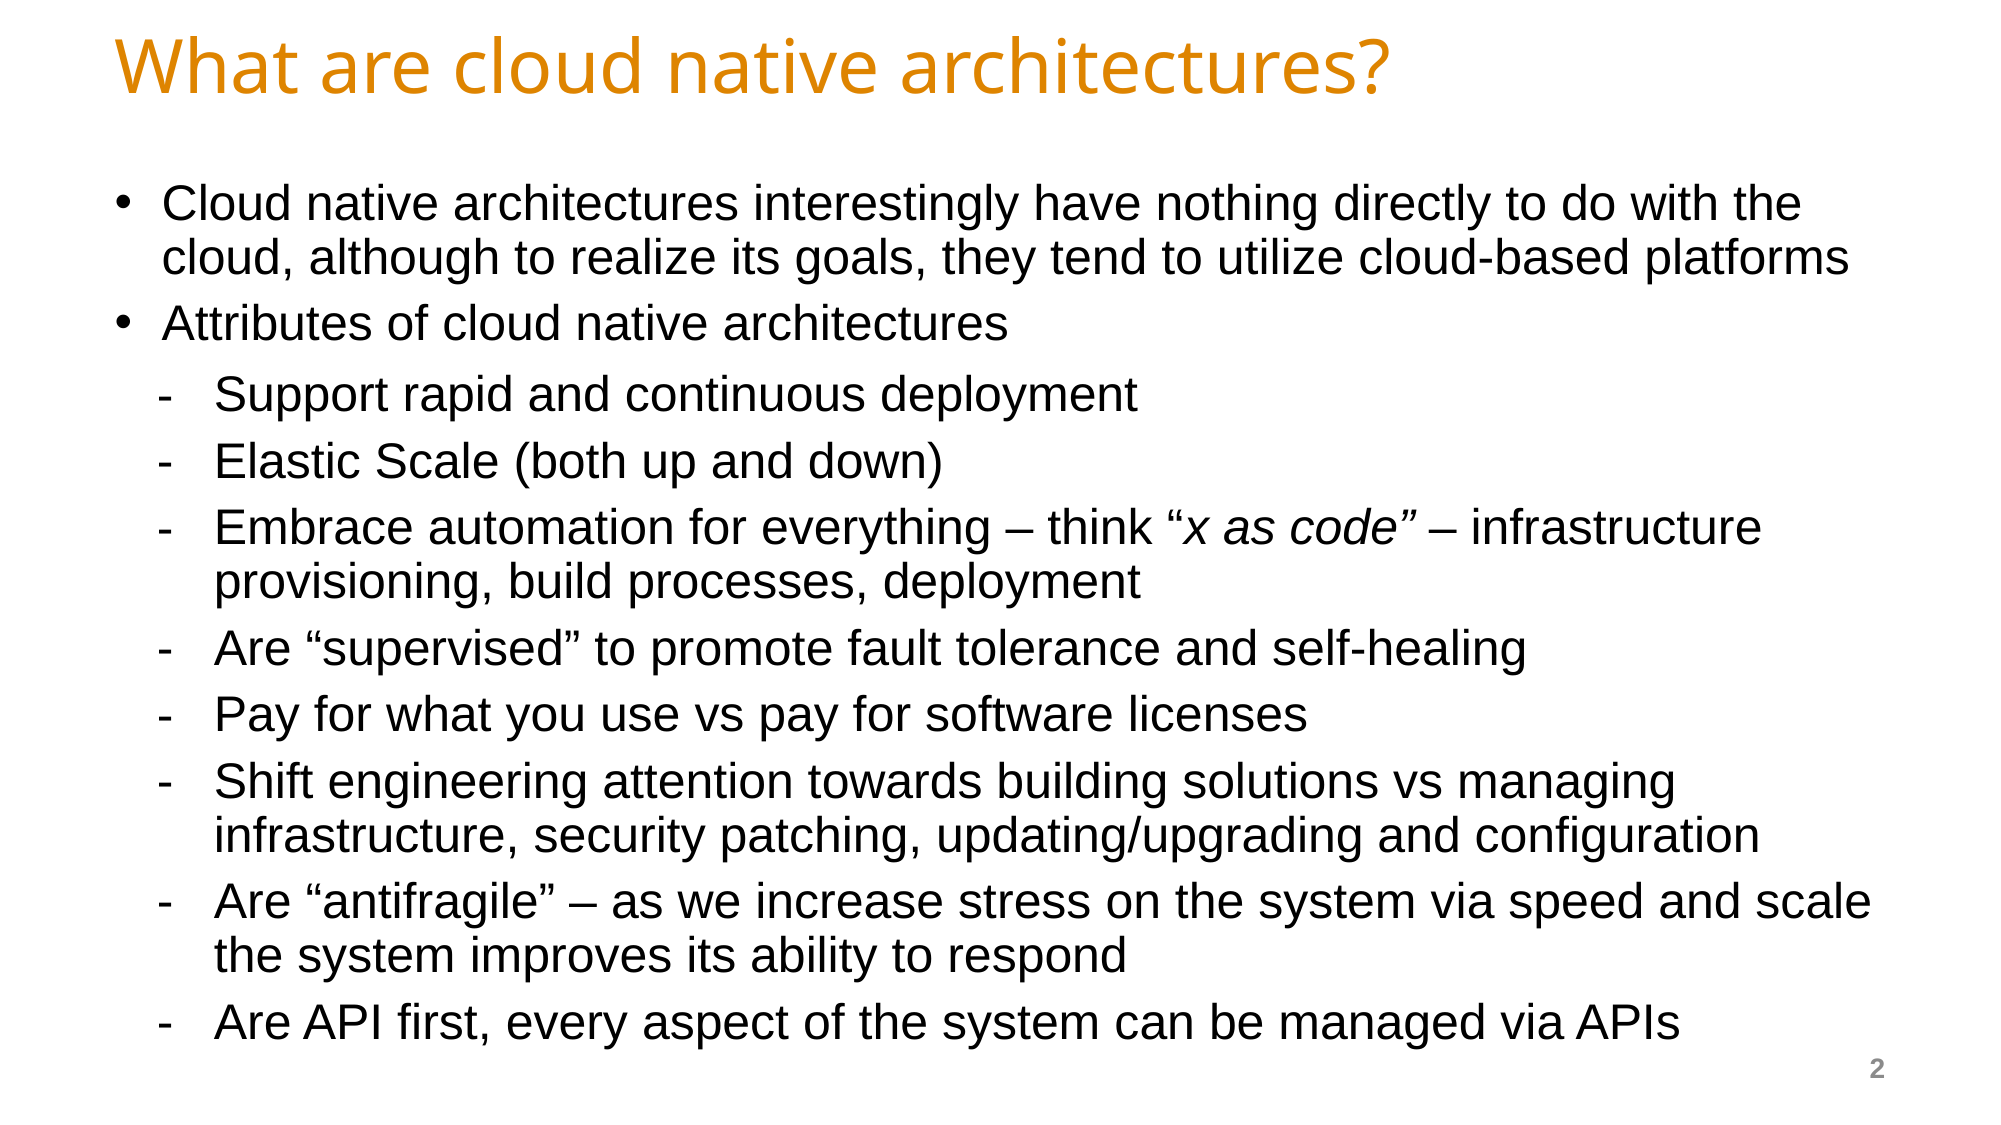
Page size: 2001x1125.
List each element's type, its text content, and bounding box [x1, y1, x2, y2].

text_box Cloud native architectures interestingly have nothing directly to do with the cloud, although to realize its goals, they tend to utilize cloud-based platforms Attributes of cloud native architectures [99, 169, 1900, 359]
title What are cloud native architectures? [99, 5, 1900, 121]
text_box Support rapid and continuous deployment Elastic Scale (both up and down) Embrace automation for everything – think “x as code” – infrastructure provisioning, build processes, deployment Are “supervised” to promote fault tolerance and self-healing Pay for what you use vs pay for software licenses Shift engineering attention towards building solutions vs managing infrastructure, security patching, updating/upgrading and configuration Are “antifragile” – as we increase stress on the system via speed and scale the system improves its ability to respond Are API first, every aspect of the system can be managed via APIs [142, 361, 1943, 1124]
